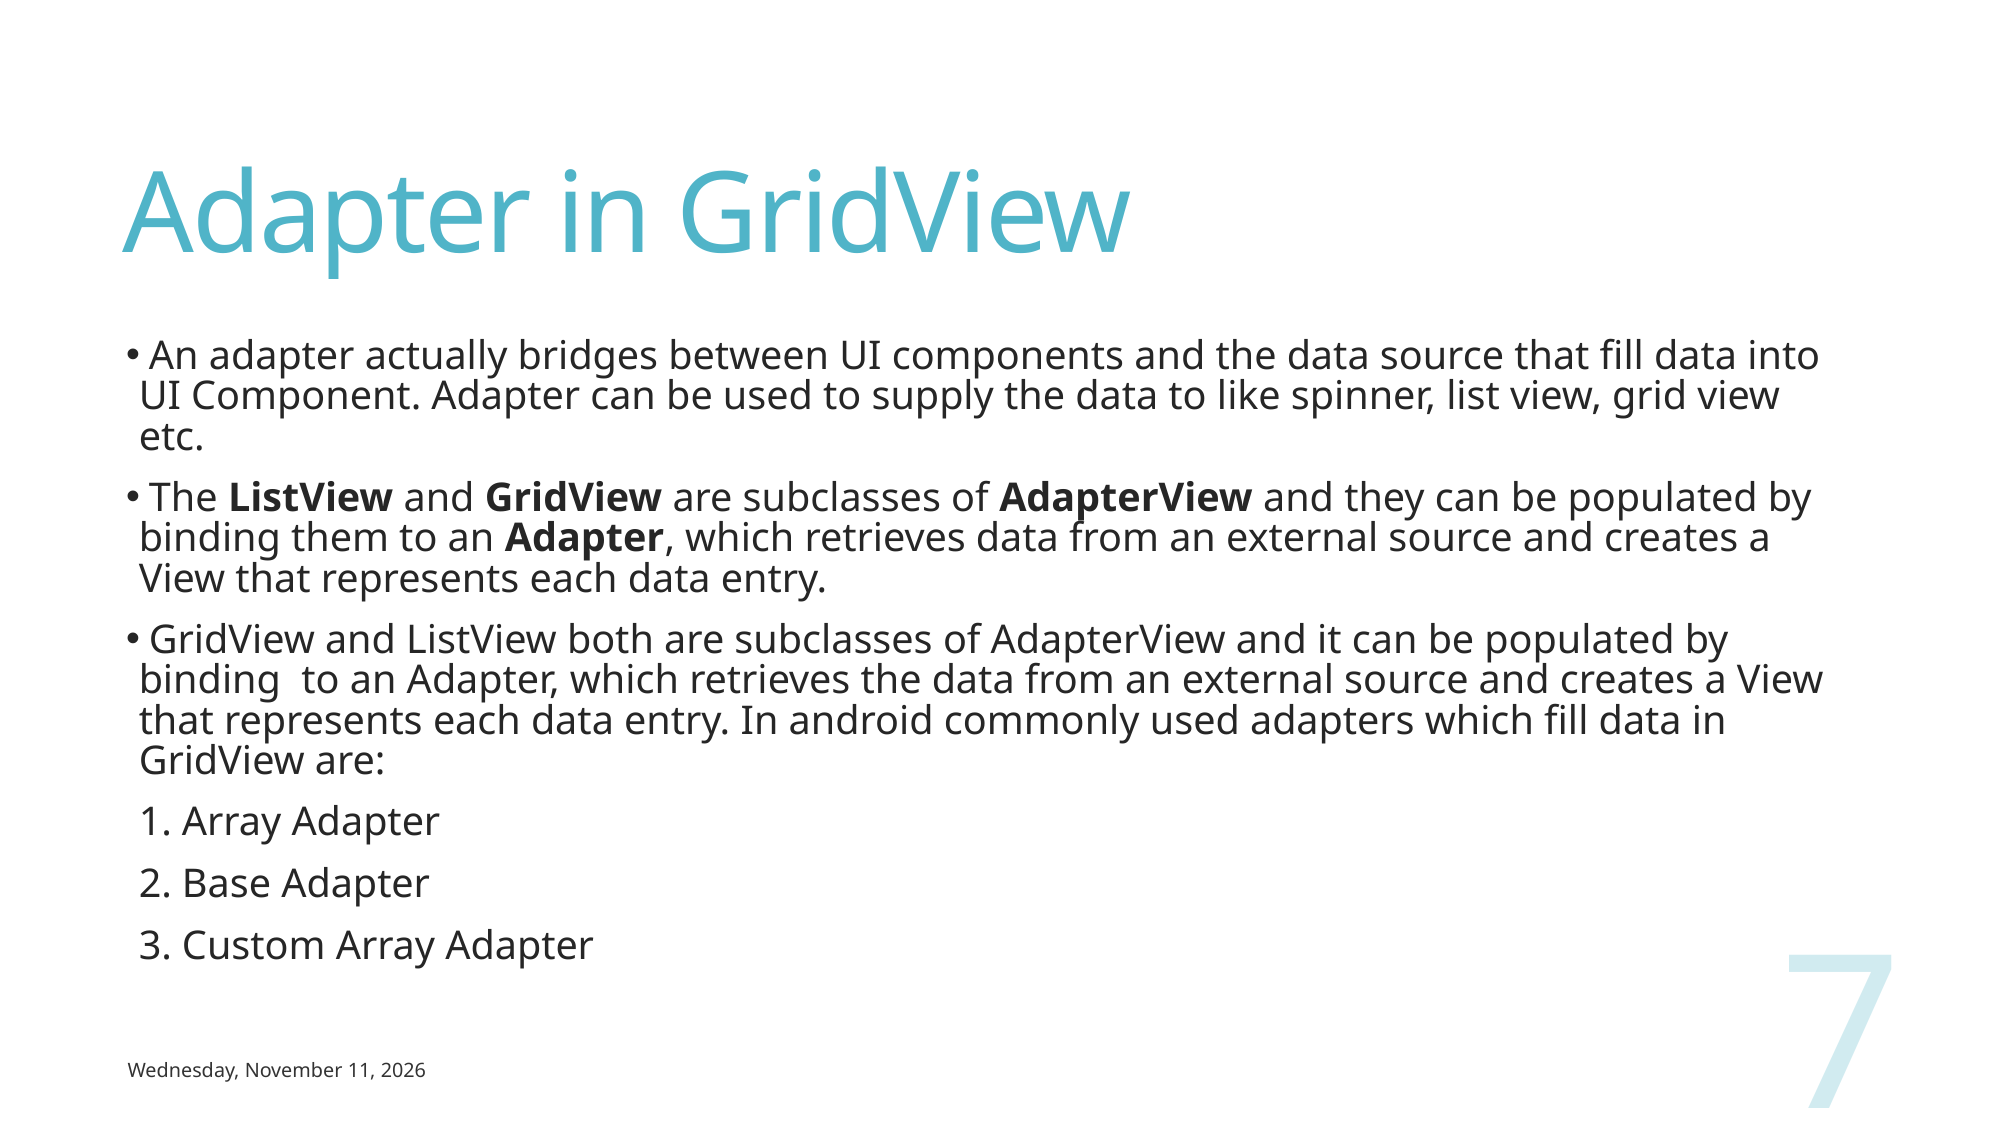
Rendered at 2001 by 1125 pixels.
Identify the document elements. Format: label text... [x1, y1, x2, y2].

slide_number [112, 1051, 788, 1090]
list An adapter actually bridges between UI components and the data source that fill data into UI Component. Adapter can be used to supply the data to like spinner, list view, grid view etc. The ListView and GridView are subclasses of AdapterView and they can be populated by binding them to an Adapter, which retrieves data from an external source and creates a View that represents each data entry. GridView and ListView both are subclasses of AdapterView and it can be populated by binding to an Adapter, which retrieves the data from an external source and creates a View that represents each data entry. In android commonly used adapters which fill data in GridView are: 1. Array Adapter 2. Base Adapter 3. Custom Array Adapter [111, 329, 1865, 983]
slide_number 7 [1437, 963, 1918, 1125]
title Adapter in GridView [107, 81, 1875, 354]
